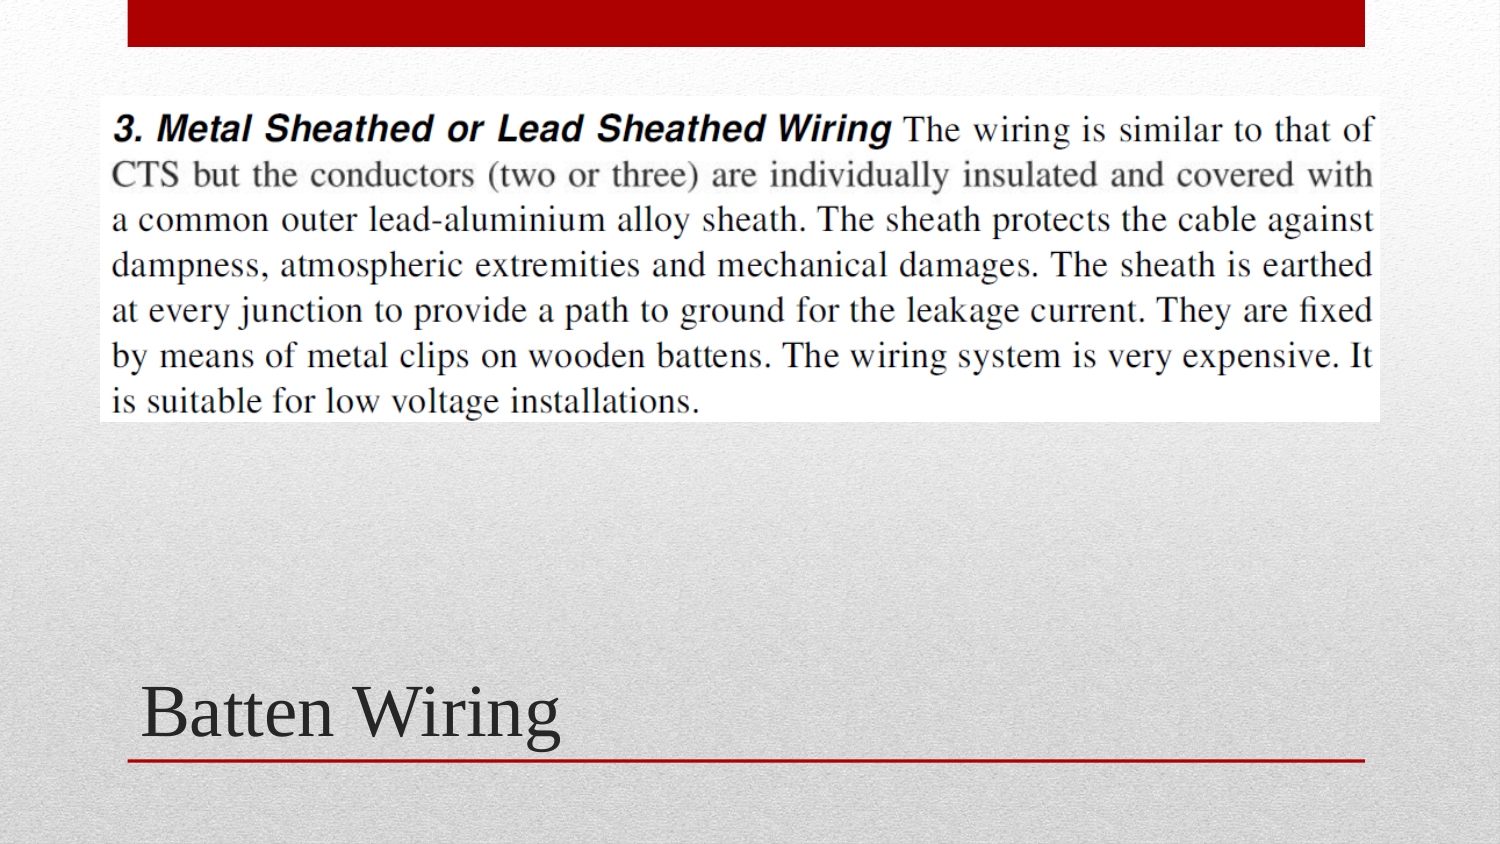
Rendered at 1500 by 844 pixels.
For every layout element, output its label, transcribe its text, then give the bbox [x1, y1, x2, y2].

title Batten Wiring [125, 634, 621, 760]
picture [99, 95, 1381, 423]
